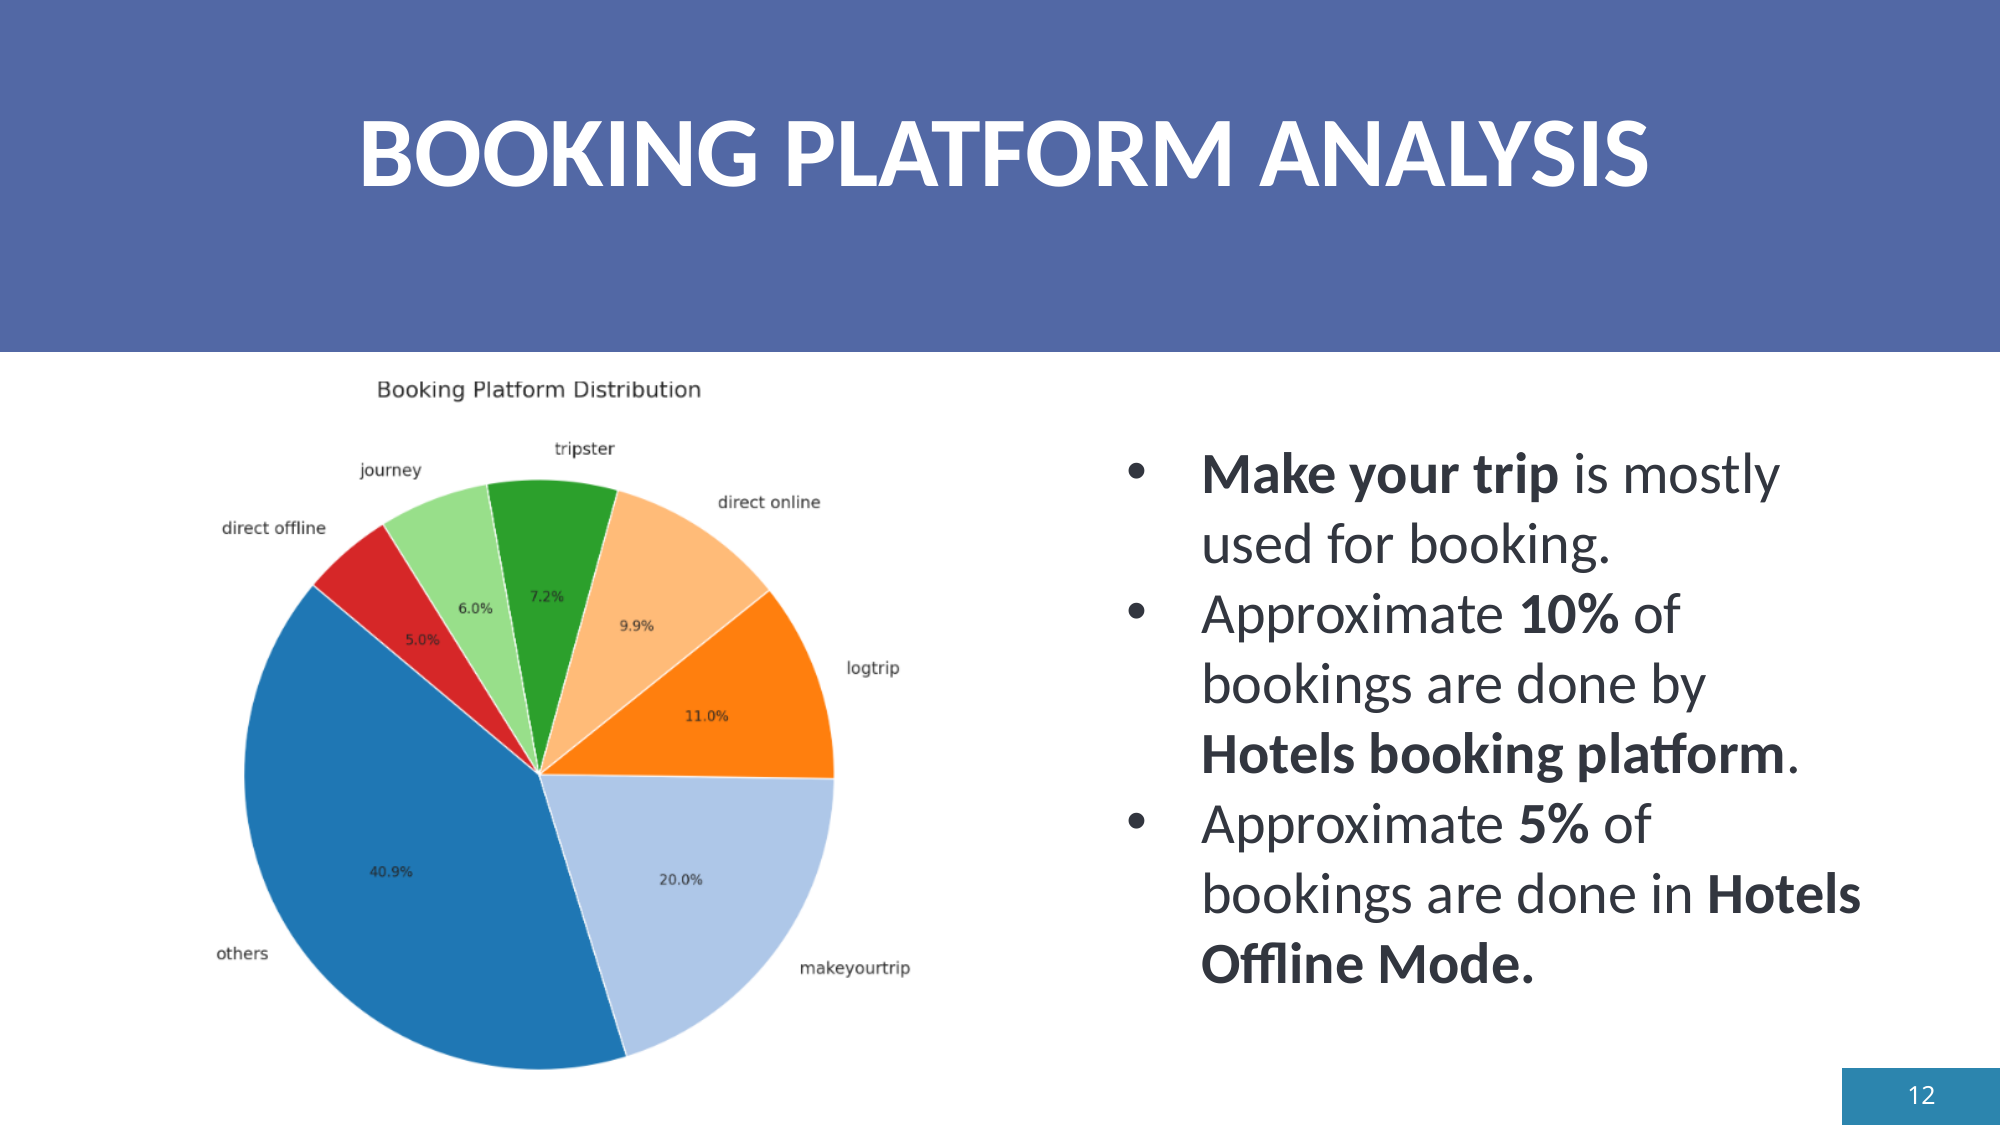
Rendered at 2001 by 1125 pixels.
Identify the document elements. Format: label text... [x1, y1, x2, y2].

slide_number 12 [1889, 1079, 1951, 1114]
text_box Make your trip is mostly used for booking. Approximate 10% of bookings are done by Hotels booking platform. Approximate 5% of bookings are done in Hotels Offline Mode. [1111, 428, 1890, 1003]
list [182, 356, 961, 1125]
title BOOKING PLATFORM ANALYSIS [60, 92, 1951, 216]
